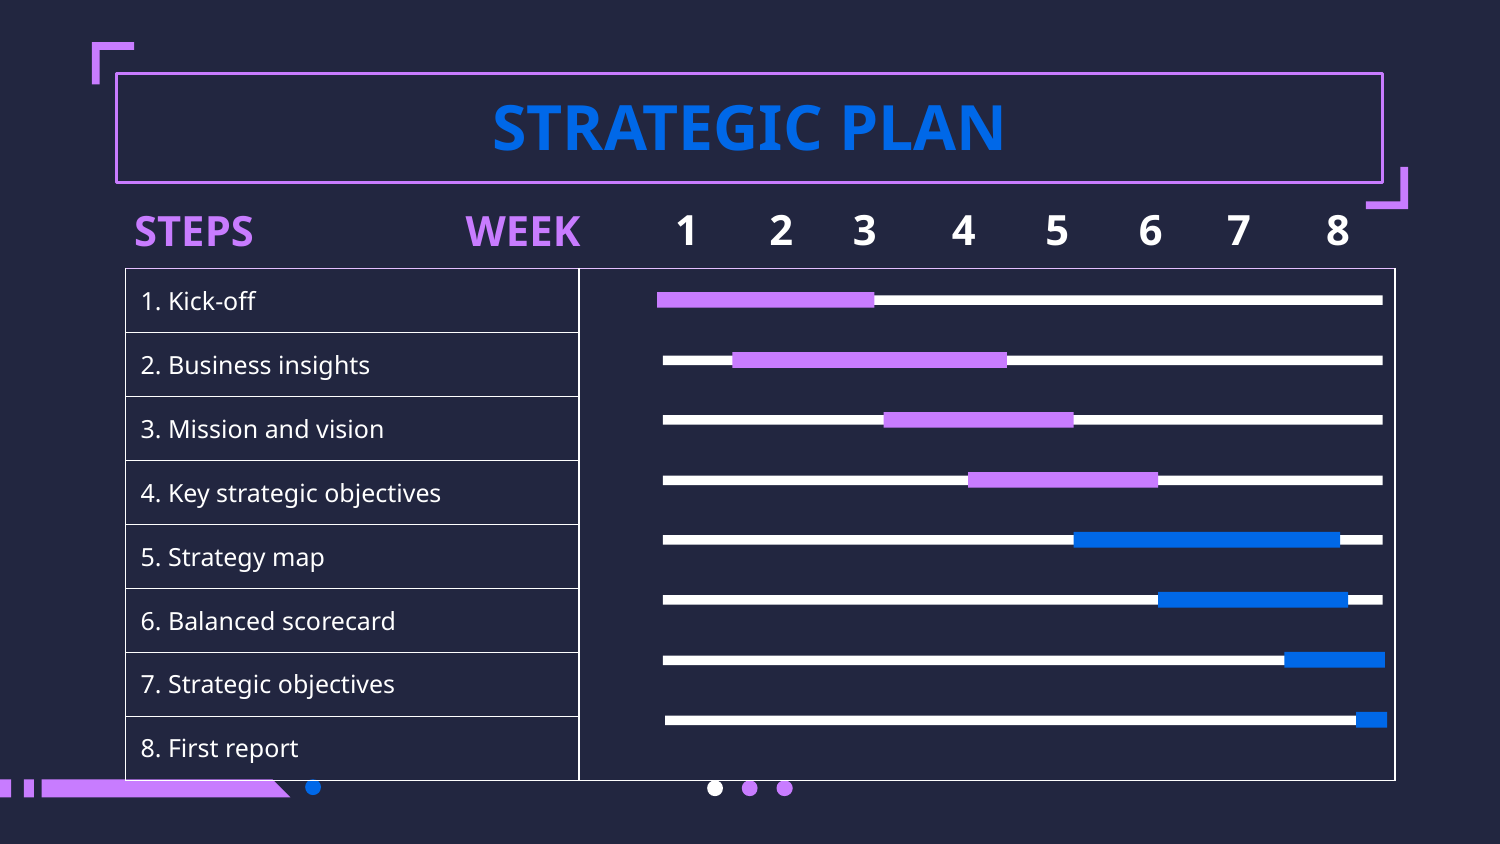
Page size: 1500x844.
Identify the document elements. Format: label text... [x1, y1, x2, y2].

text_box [662, 411, 1383, 428]
table_cell 6. Balanced scorecard [126, 589, 578, 652]
table_cell 8. First report [126, 717, 578, 780]
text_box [662, 591, 1383, 608]
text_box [664, 711, 1388, 728]
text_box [91, 41, 1409, 210]
table_header 1. Kick-off [126, 269, 578, 332]
table_cell 7. Strategic objectives [126, 653, 578, 716]
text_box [662, 651, 1386, 668]
table_cell 3. Mission and vision [126, 397, 578, 460]
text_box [656, 291, 1383, 308]
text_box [652, 190, 1383, 266]
text_box STEPS [119, 218, 332, 267]
text_box WEEK [450, 218, 647, 267]
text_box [662, 351, 1383, 369]
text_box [662, 471, 1383, 488]
table_cell 4. Key strategic objectives [126, 461, 578, 524]
table_cell 2. Business insights [126, 333, 578, 396]
table_header [580, 269, 1394, 780]
table_cell 5. Strategy map [126, 525, 578, 588]
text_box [662, 531, 1383, 548]
